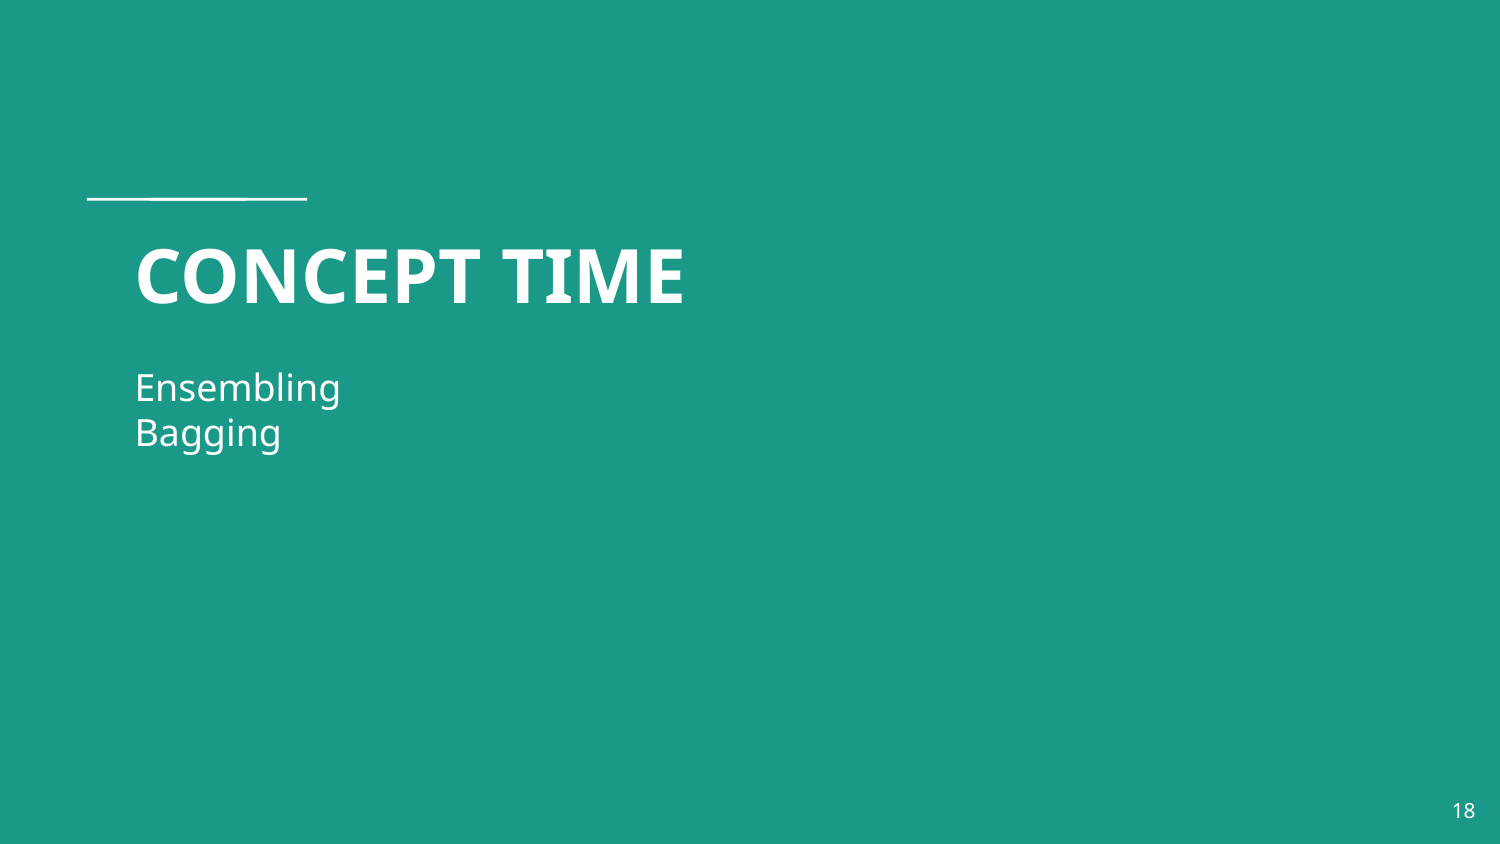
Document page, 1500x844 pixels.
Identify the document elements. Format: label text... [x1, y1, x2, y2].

slide_number 18 [1400, 779, 1491, 844]
title CONCEPT TIME Ensembling Bagging [119, 216, 1381, 466]
